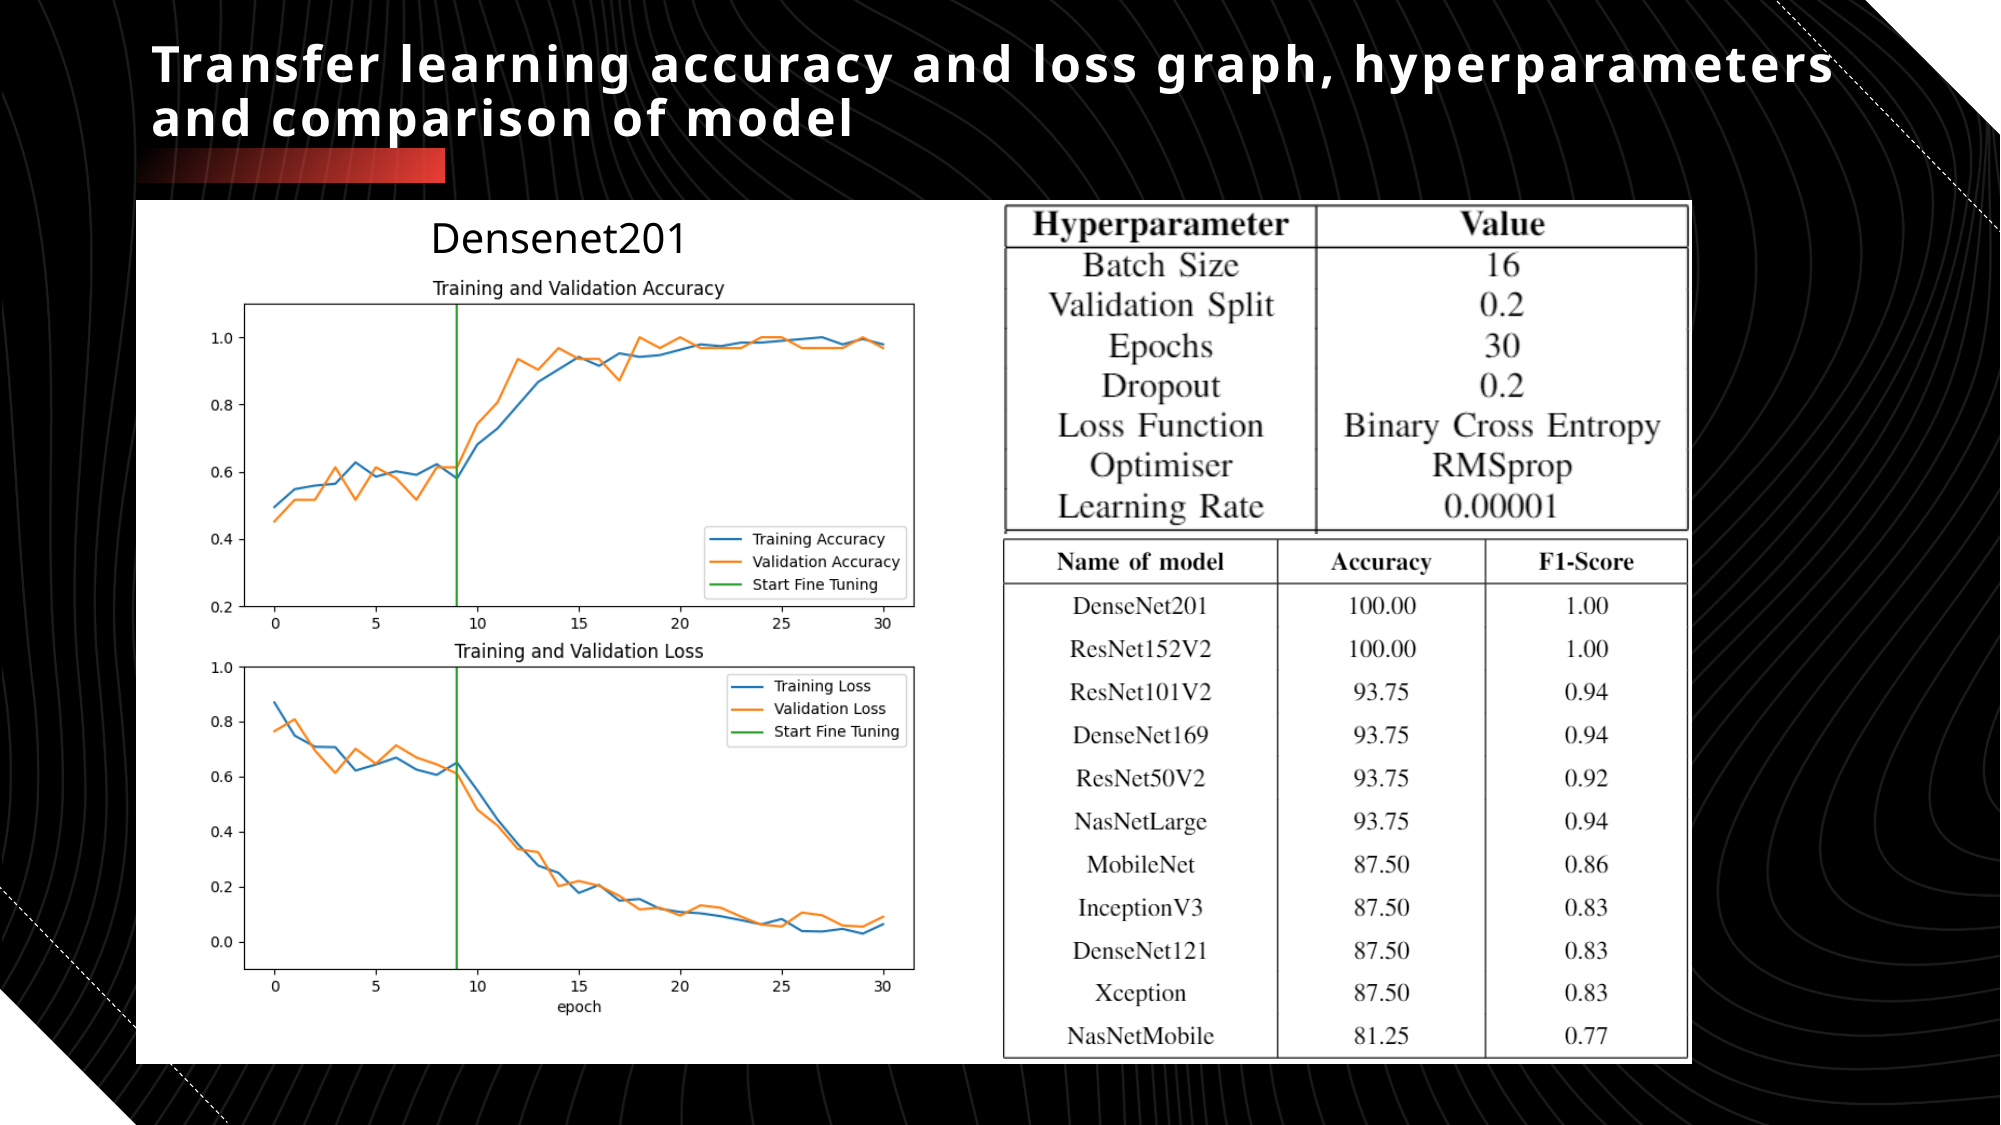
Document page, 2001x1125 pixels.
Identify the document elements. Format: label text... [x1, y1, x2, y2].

title Transfer learning accuracy and loss graph, hyperparameters and comparison of model [136, 45, 1863, 142]
picture [136, 200, 1692, 1064]
